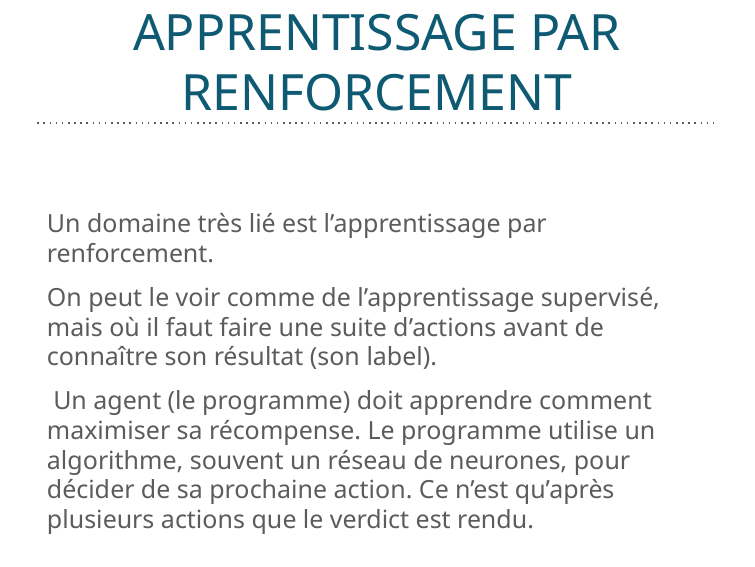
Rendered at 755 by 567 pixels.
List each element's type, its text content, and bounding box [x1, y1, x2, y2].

list Un domaine très lié est l’apprentissage par renforcement. On peut le voir comme de l’apprentissage supervisé, mais où il faut faire une suite d’actions avant de connaître son résultat (son label). Un agent (le programme) doit apprendre comment maximiser sa récompense. Le programme utilise un algorithme, souvent un réseau de neurones, pour décider de sa prochaine action. Ce n’est qu’après plusieurs actions que le verdict est rendu. [31, 192, 729, 536]
title APPRENTISSAGE PAR RENFORCEMENT [0, 0, 755, 121]
